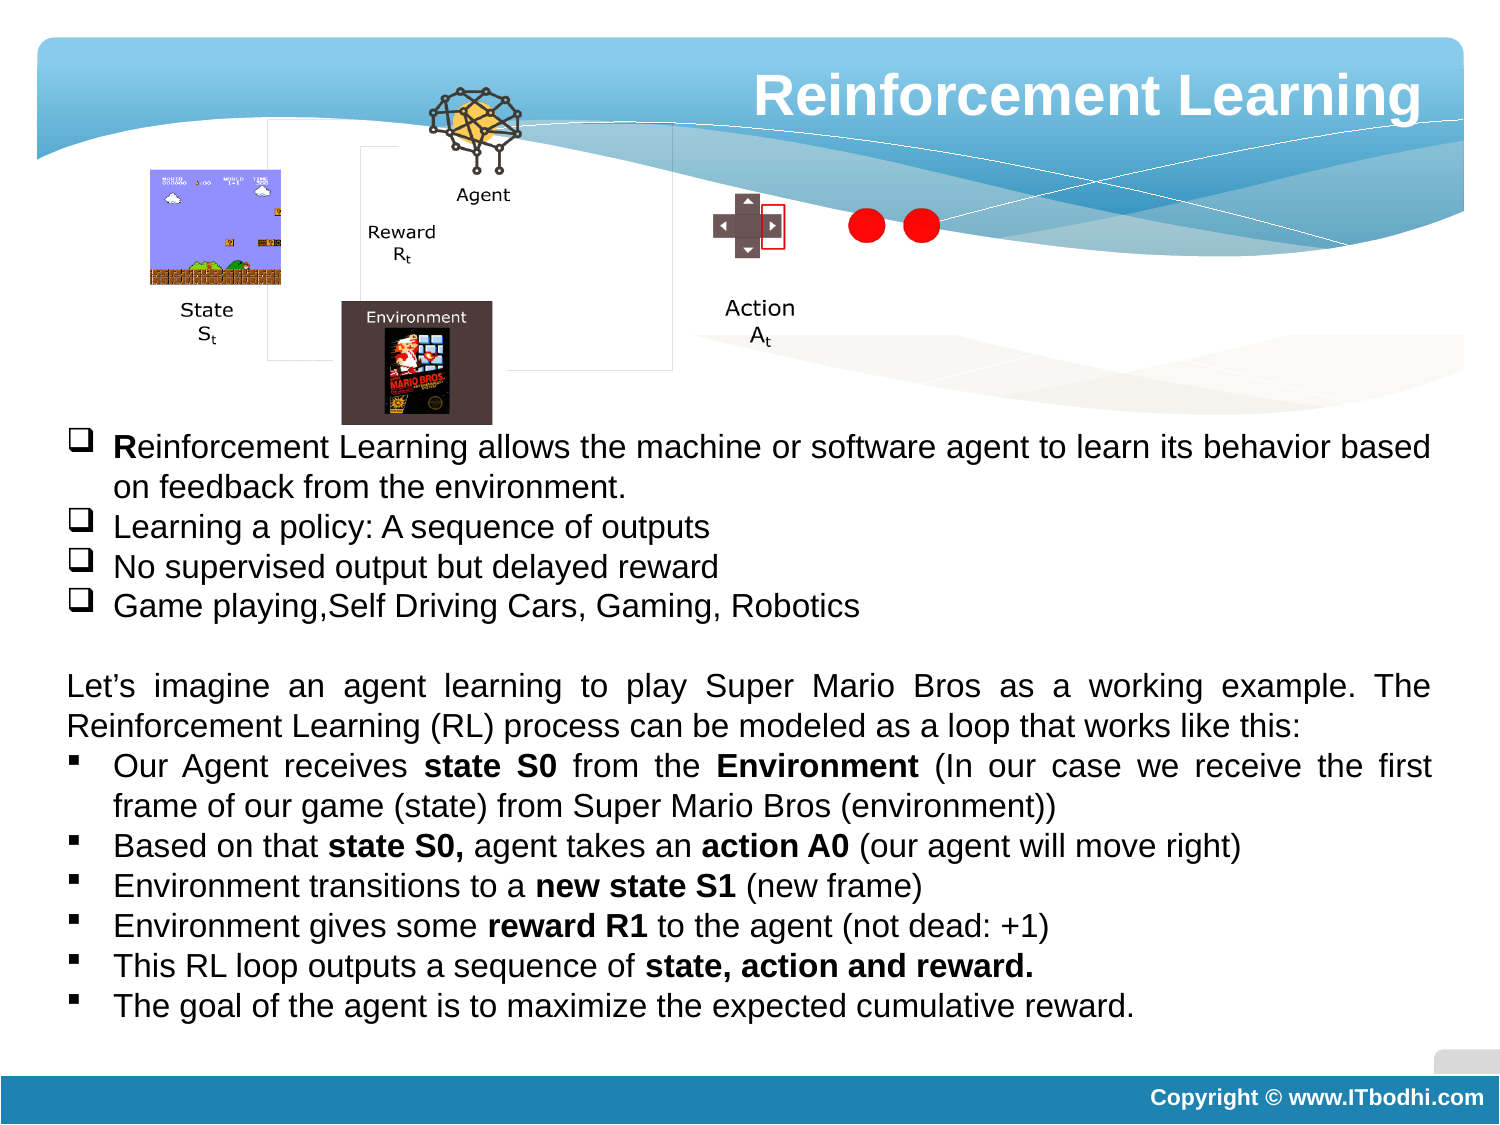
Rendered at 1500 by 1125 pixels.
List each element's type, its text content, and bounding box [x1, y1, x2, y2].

text_box Reinforcement Learning allows the machine or software agent to learn its behavior based on feedback from the environment. Learning a policy: A sequence of outputs No supervised output but delayed reward Game playing,Self Driving Cars, Gaming, Robotics Let’s imagine an agent learning to play Super Mario Bros as a working example. The Reinforcement Learning (RL) process can be modeled as a loop that works like this: Our Agent receives state S0 from the Environment (In our case we receive the first frame of our game (state) from Super Mario Bros (environment)) Based on that state S0, agent takes an action A0 (our agent will move right) Environment transitions to a new state S1 (new frame) Environment gives some reward R1 to the agent (not dead: +1) This RL loop outputs a sequence of state, action and reward. The goal of the agent is to maximize the expected cumulative reward. [66, 425, 1434, 1050]
picture [149, 86, 941, 426]
text_box Copyright © www.ITbodhi.com [0, 1074, 1500, 1125]
text_box Reinforcement Learning [662, 50, 1439, 138]
